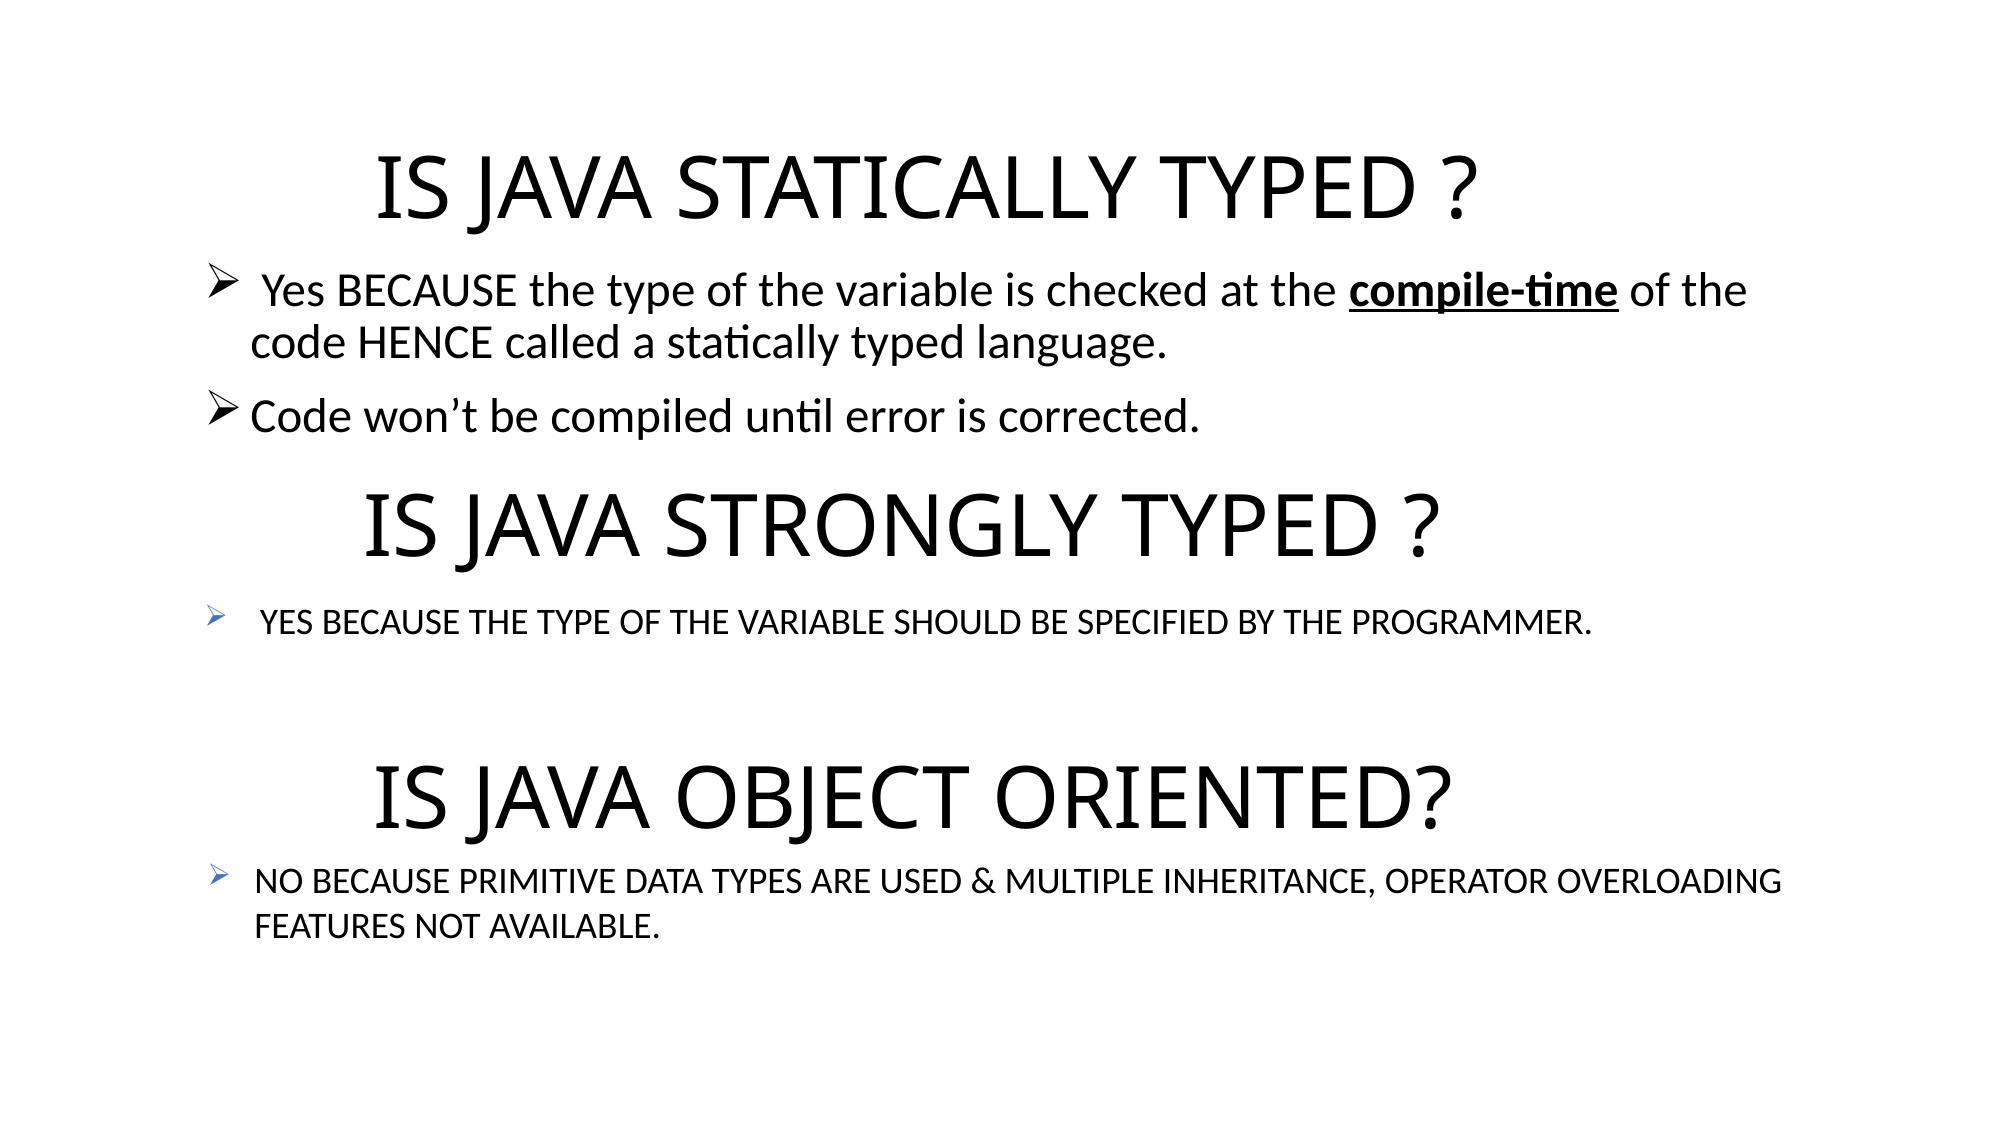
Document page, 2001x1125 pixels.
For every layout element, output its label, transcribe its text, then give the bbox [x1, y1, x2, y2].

text_box IS JAVA OBJECT ORIENTED? [165, 744, 1661, 855]
subtitle Yes BECAUSE the type of the variable is checked at the compile-time of the code HENCE called a statically typed language. Code won’t be compiled until error is corrected. [189, 256, 1813, 452]
title IS JAVA STATICALLY TYPED ? [179, 135, 1675, 246]
text_box Yes BECAUSE the type of the variable Should be specified by the programmer. [189, 589, 1813, 785]
text_box IS JAVA STRONGLY TYPED ? [154, 473, 1650, 583]
text_box No because primitive data types are used & MULTIPLE inheritance, operator overloading features not available. [192, 848, 1816, 975]
